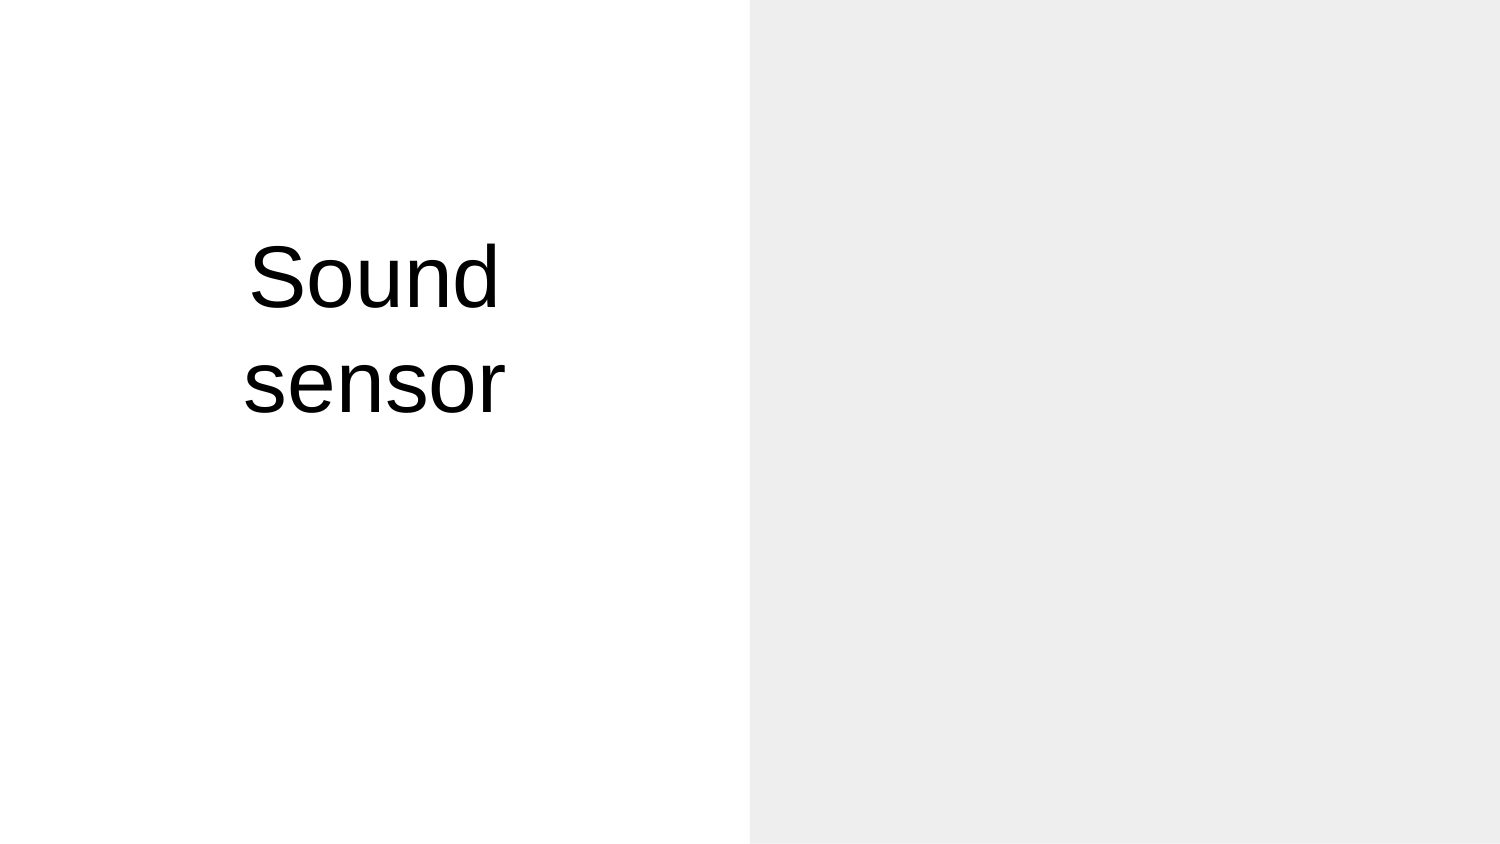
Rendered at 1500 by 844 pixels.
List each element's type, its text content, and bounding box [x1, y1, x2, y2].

title Sound sensor [43, 202, 708, 446]
